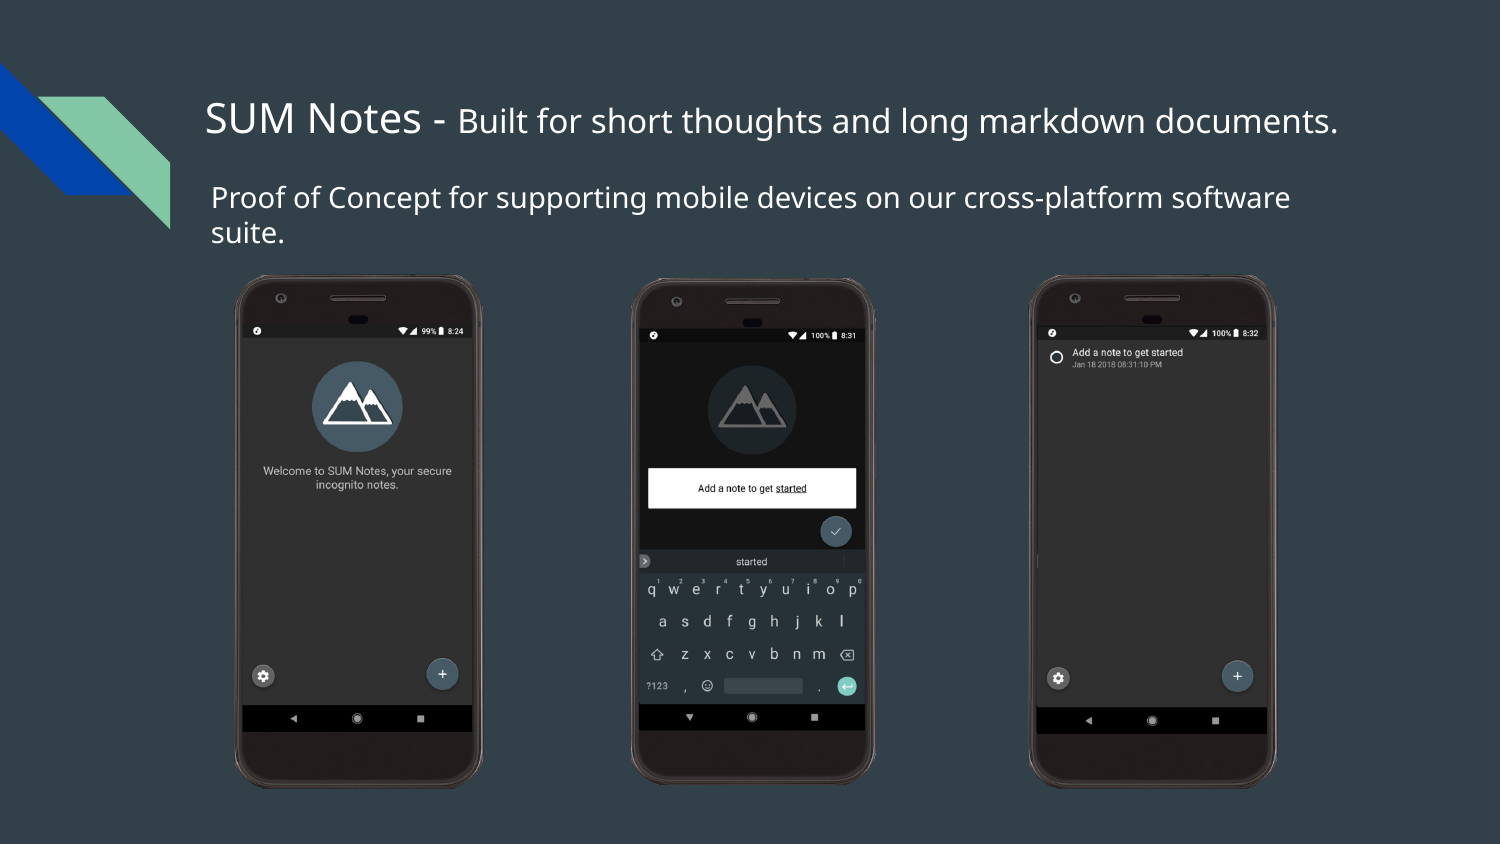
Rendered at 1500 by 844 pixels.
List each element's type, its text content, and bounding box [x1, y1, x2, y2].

picture [594, 246, 902, 800]
text_box Proof of Concept for supporting mobile devices on our cross-platform software suite. [195, 165, 1324, 263]
picture [197, 242, 509, 804]
picture [991, 242, 1303, 804]
title SUM Notes - Built for short thoughts and long markdown documents. [189, 76, 1396, 166]
